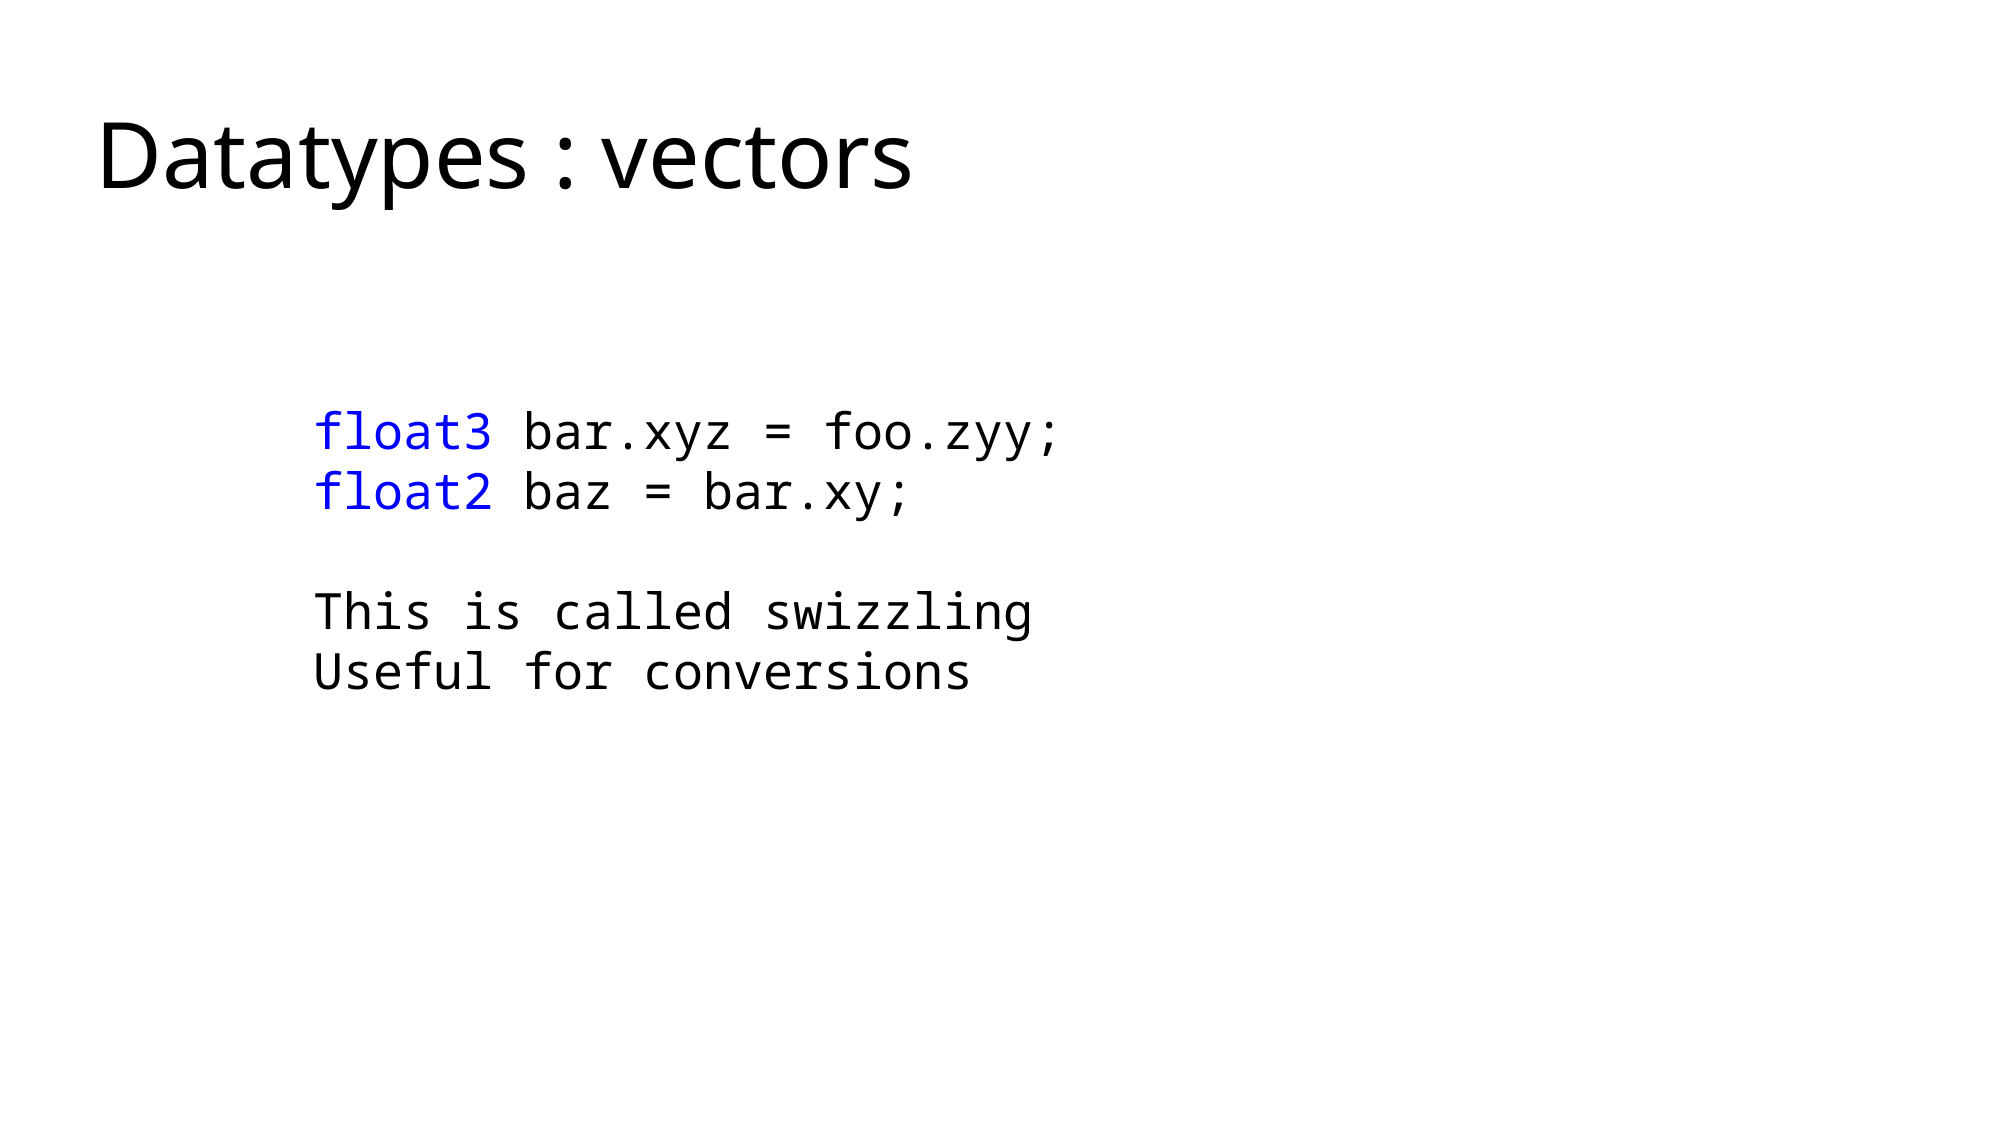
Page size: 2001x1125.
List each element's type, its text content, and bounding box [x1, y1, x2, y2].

text_box float3 bar.xyz = foo.zyy; float2 baz = bar.xy; This is called swizzling Useful for conversions [298, 391, 1079, 707]
title Datatypes : vectors [80, 50, 1806, 268]
